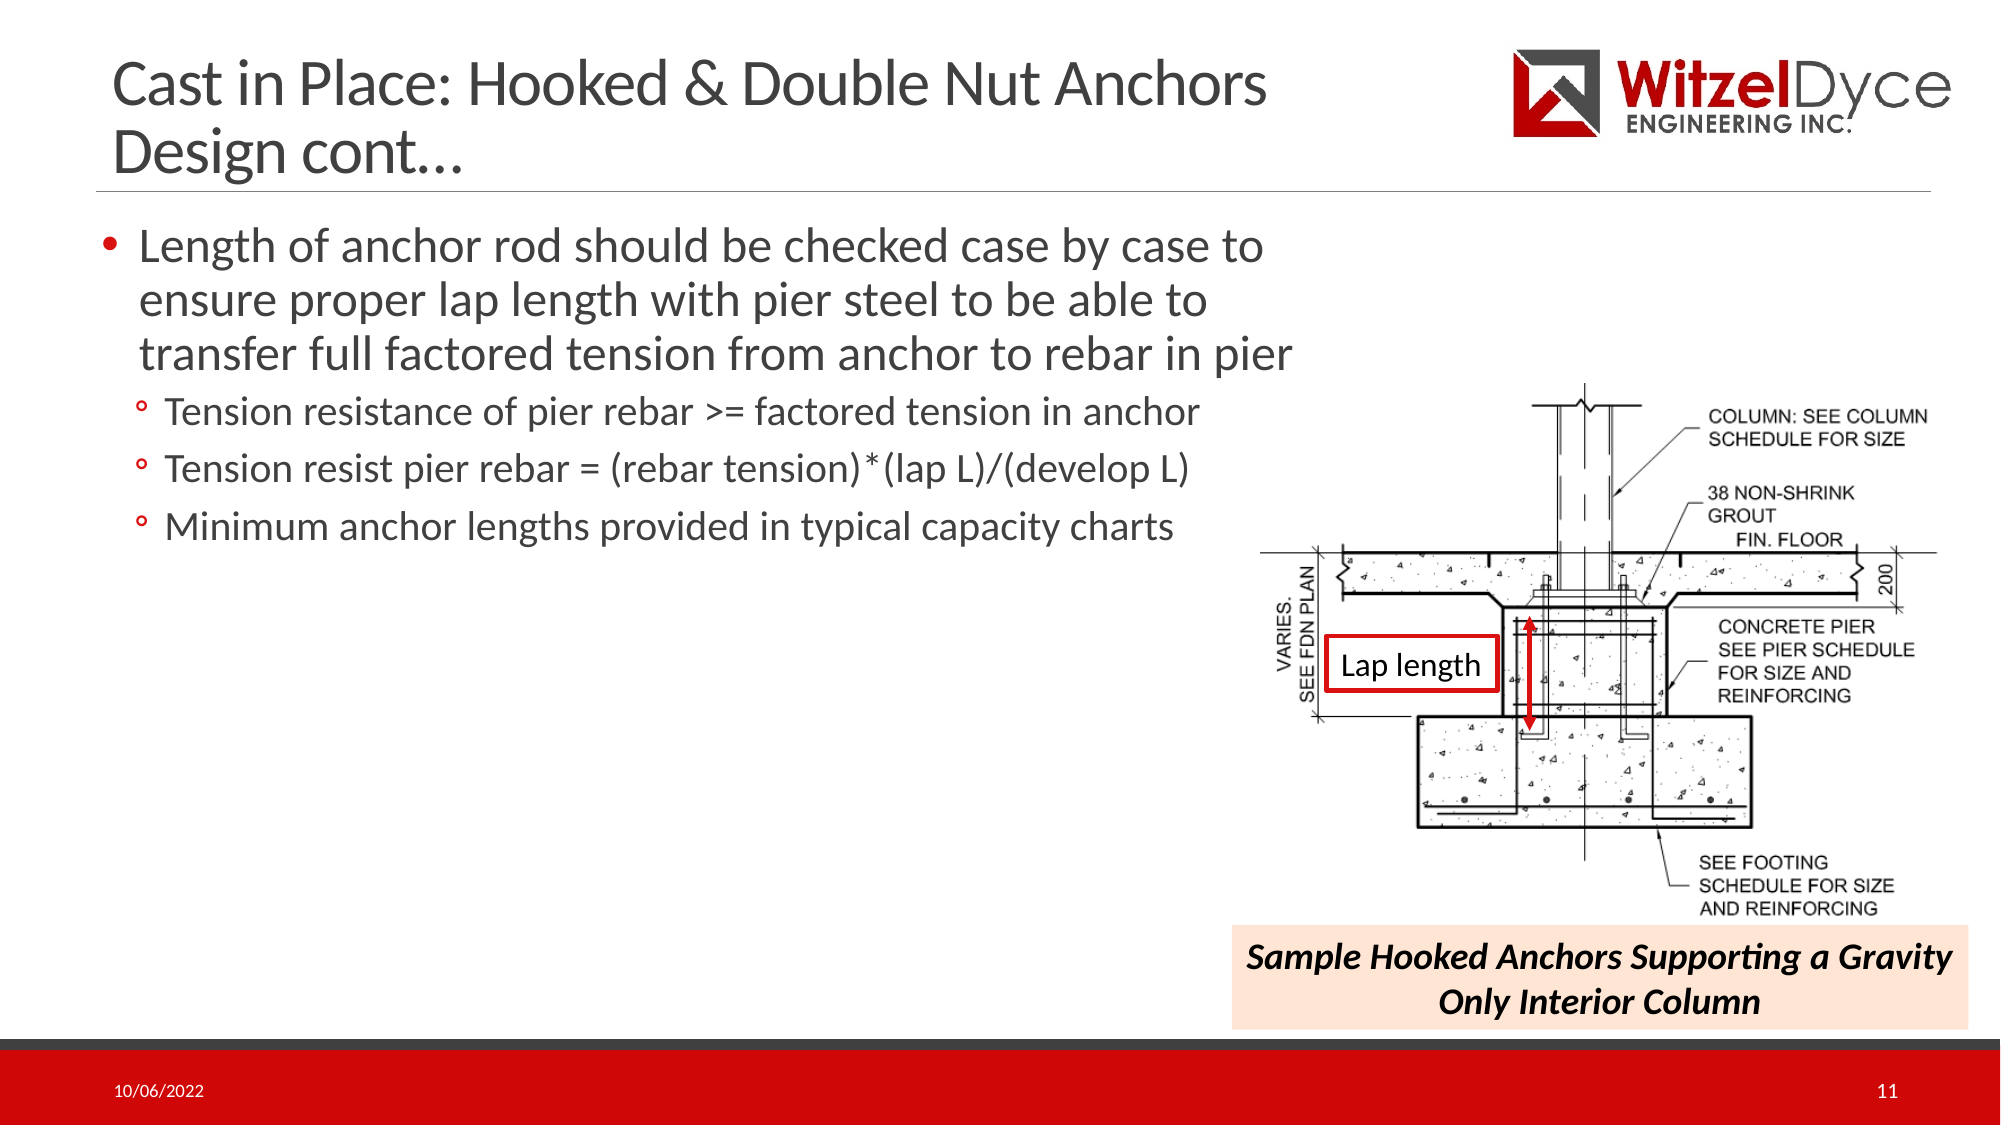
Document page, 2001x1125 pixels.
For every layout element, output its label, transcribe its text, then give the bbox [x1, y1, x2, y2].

list Length of anchor rod should be checked case by case to ensure proper lap length with pier steel to be able to transfer full factored tension from anchor to rebar in pier Tension resistance of pier rebar >= factored tension in anchor Tension resist pier rebar = (rebar tension)*(lap L)/(develop L) Minimum anchor lengths provided in typical capacity charts [86, 211, 1327, 1060]
title Cast in Place: Hooked & Double Nut Anchors Design cont… [97, 47, 1913, 192]
picture [1506, 41, 1957, 145]
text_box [1231, 382, 1970, 1032]
